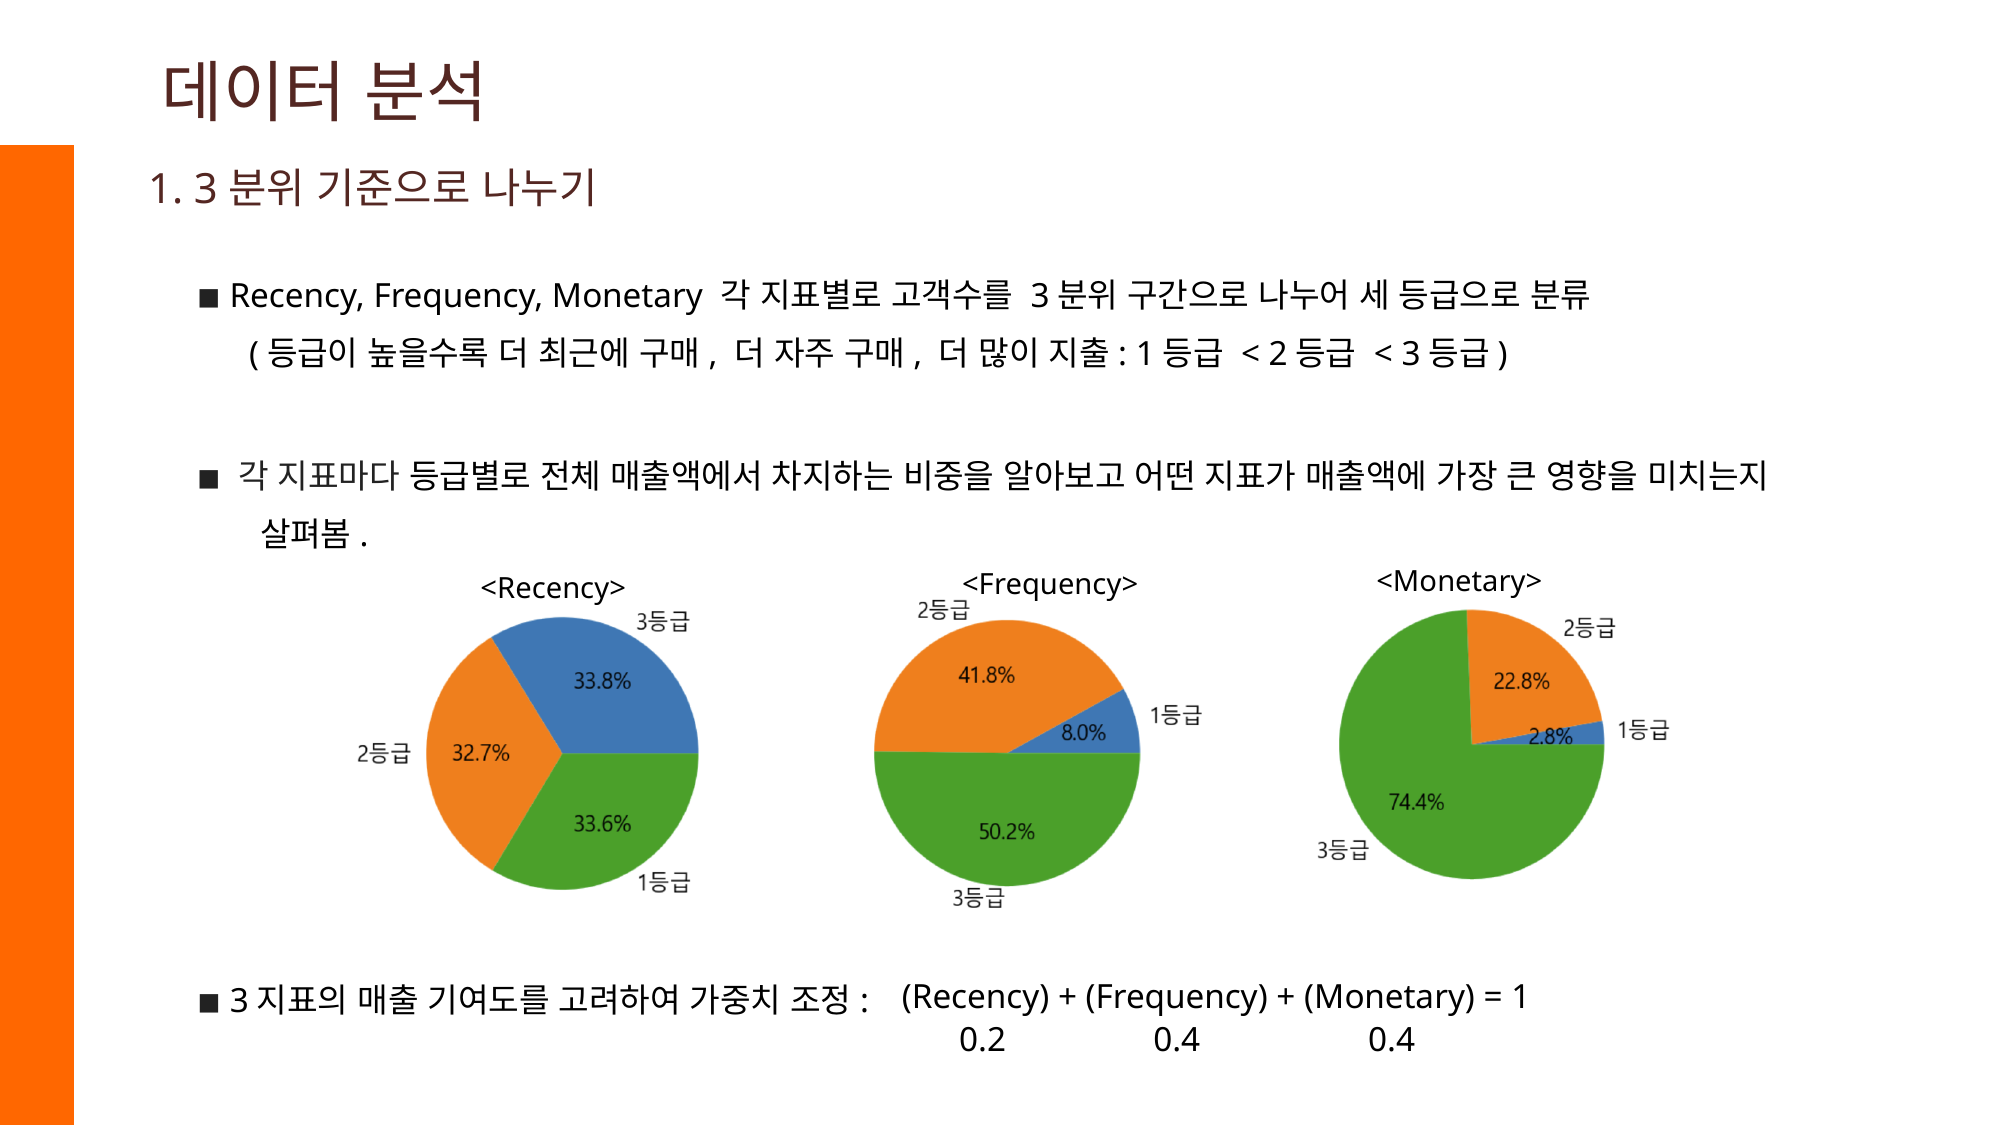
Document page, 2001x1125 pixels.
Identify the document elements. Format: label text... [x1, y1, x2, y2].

picture [1298, 601, 1676, 884]
text_box (Recency) + (Frequency) + (Monetary) = 1 [878, 967, 1709, 1023]
picture [353, 599, 718, 910]
text_box ◾️ Recency, Frequency, Monetary 각 지표별로 고객수를 3분위 구간으로 나누어 세 등급으로 분류 (등급이 높을수록 더 최근에 구매, 더 자주 구매, 더 많이 지출: 1등급 < 2등급 < 3등급) ◾️ 각 지표마다 등급별로 전체 매출액에서 차지하는 비중을 알아보고 어떤 지표가 매출액에 가장 큰 영향을 미치는지 살펴봄. [152, 248, 1938, 561]
text_box 0.4 [1138, 1010, 1225, 1065]
text_box <Monetary> [1330, 555, 1588, 601]
text_box ◾️ 3지표의 매출 기여도를 고려하여 가중치 조정: [152, 959, 983, 1050]
text_box 0.4 [1353, 1010, 1440, 1065]
text_box <Recency> [441, 561, 666, 599]
text_box 1. 3분위 기준으로 나누기 [133, 135, 719, 246]
text_box <Frequency> [921, 558, 1179, 597]
title 데이터 분석 [88, 39, 562, 150]
picture [858, 597, 1207, 915]
text_box 0.2 [944, 1010, 1031, 1065]
picture [0, 145, 74, 1125]
